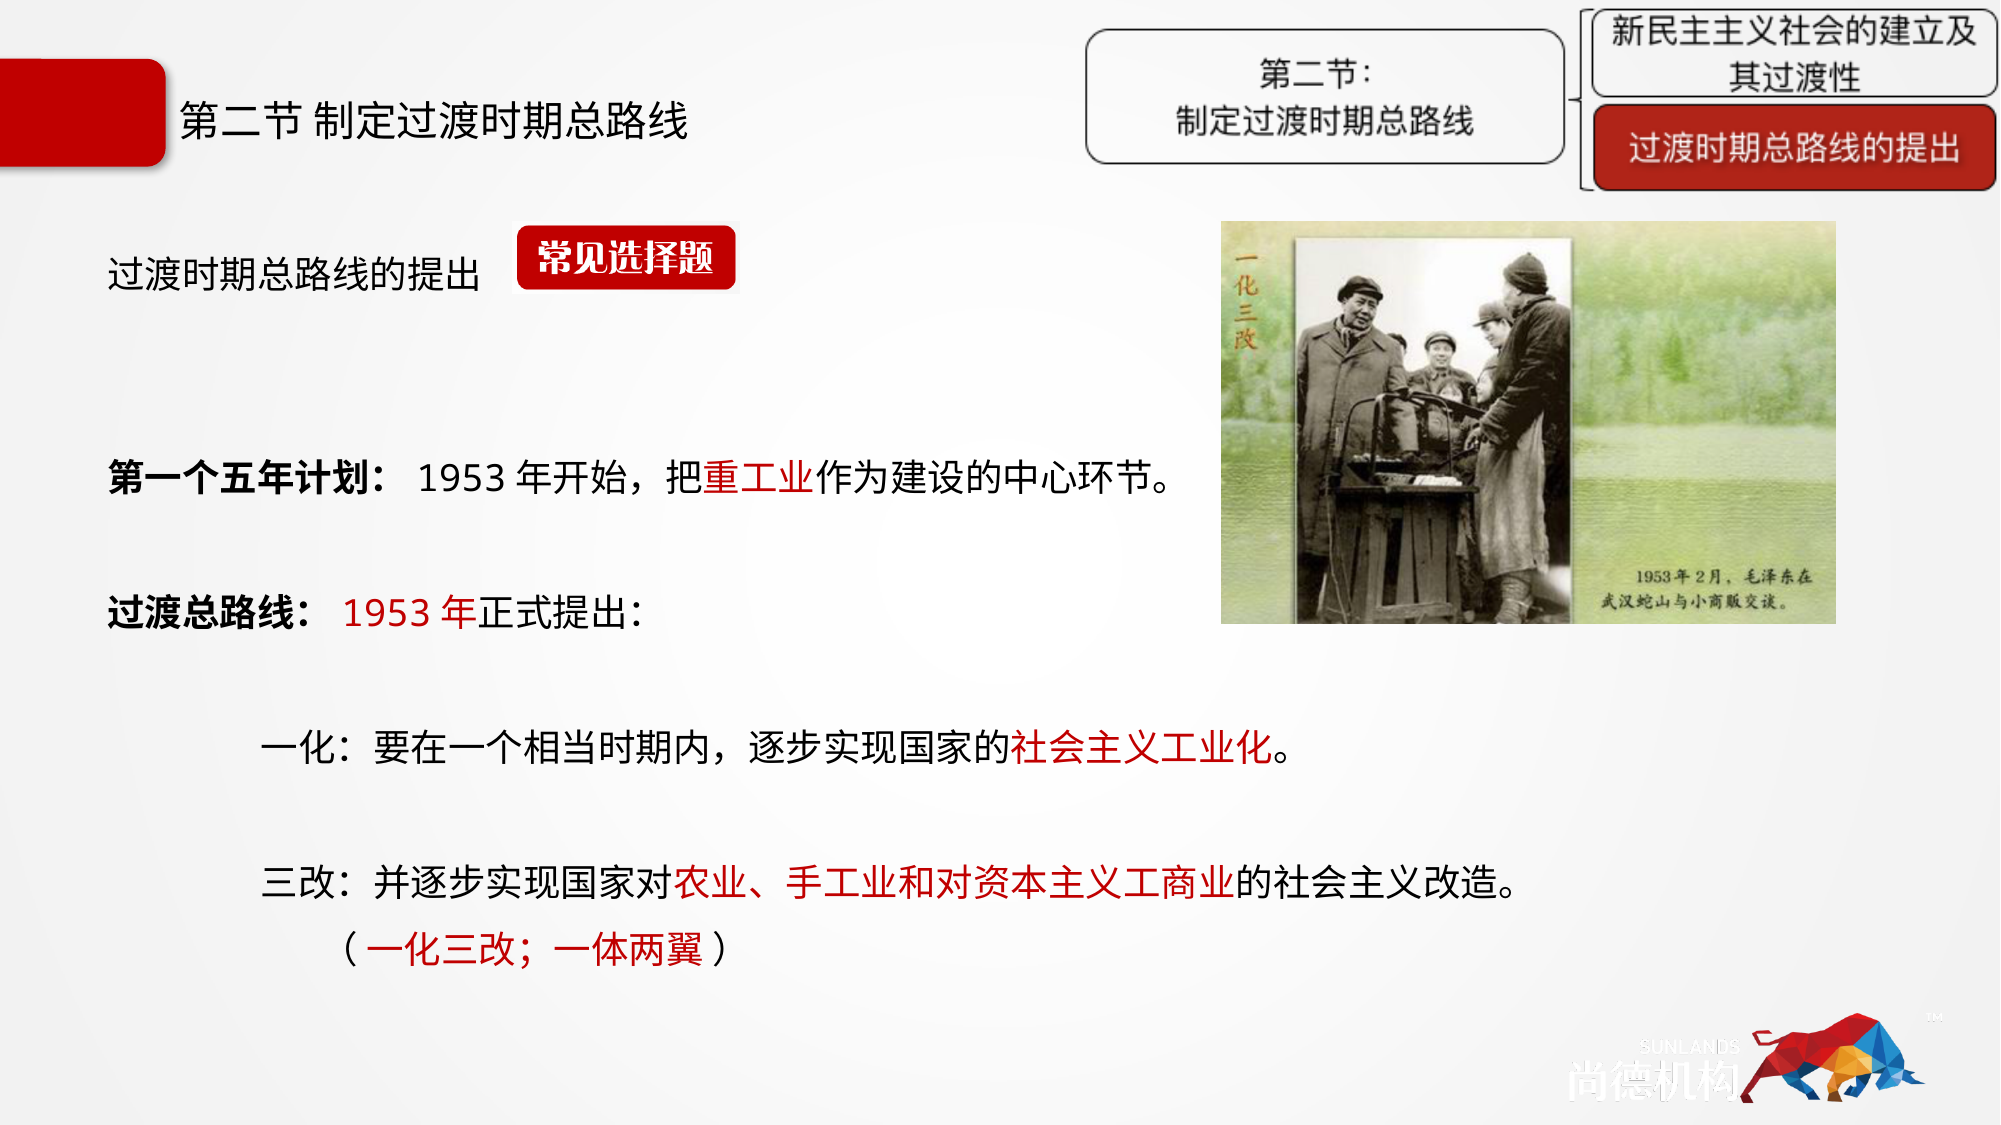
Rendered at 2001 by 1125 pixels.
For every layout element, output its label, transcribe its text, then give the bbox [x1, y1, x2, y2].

list 过渡时期总路线的提出 第一个五年计划：1953年开始，把重工业作为建设的中心环节。 过渡总路线：1953年正式提出： 一化：要在一个相当时期内，逐步实现国家的社会主义工业化。 三改：并逐步实现国家对农业、手工业和对资本主义工商业的社会主义改造。 （ 一化三改；一体两翼 ） [92, 221, 1818, 990]
picture [0, 0, 2001, 1125]
title 第二节 制定过渡时期总路线 [164, 78, 1083, 168]
